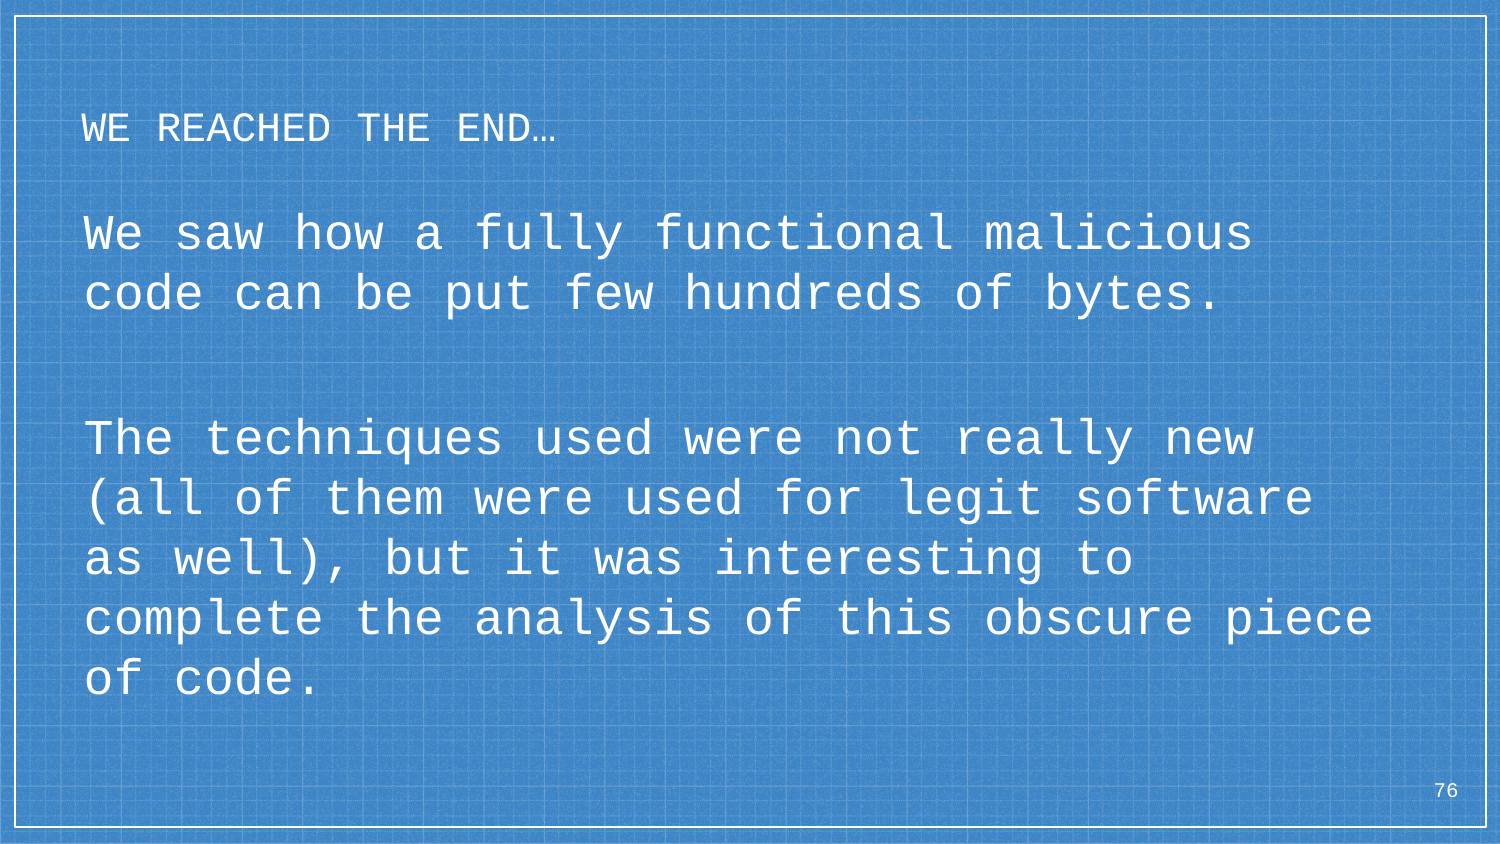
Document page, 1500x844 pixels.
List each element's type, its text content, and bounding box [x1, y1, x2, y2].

title WE REACHED THE END… [66, 84, 1417, 153]
list We saw how a fully functional malicious code can be put few hundreds of bytes. The techniques used were not really new (all of them were used for legit software as well), but it was interesting to complete the analysis of this obscure piece of code. [56, 184, 1417, 782]
picture [0, 0, 1500, 844]
slide_number 76 [1398, 761, 1474, 810]
